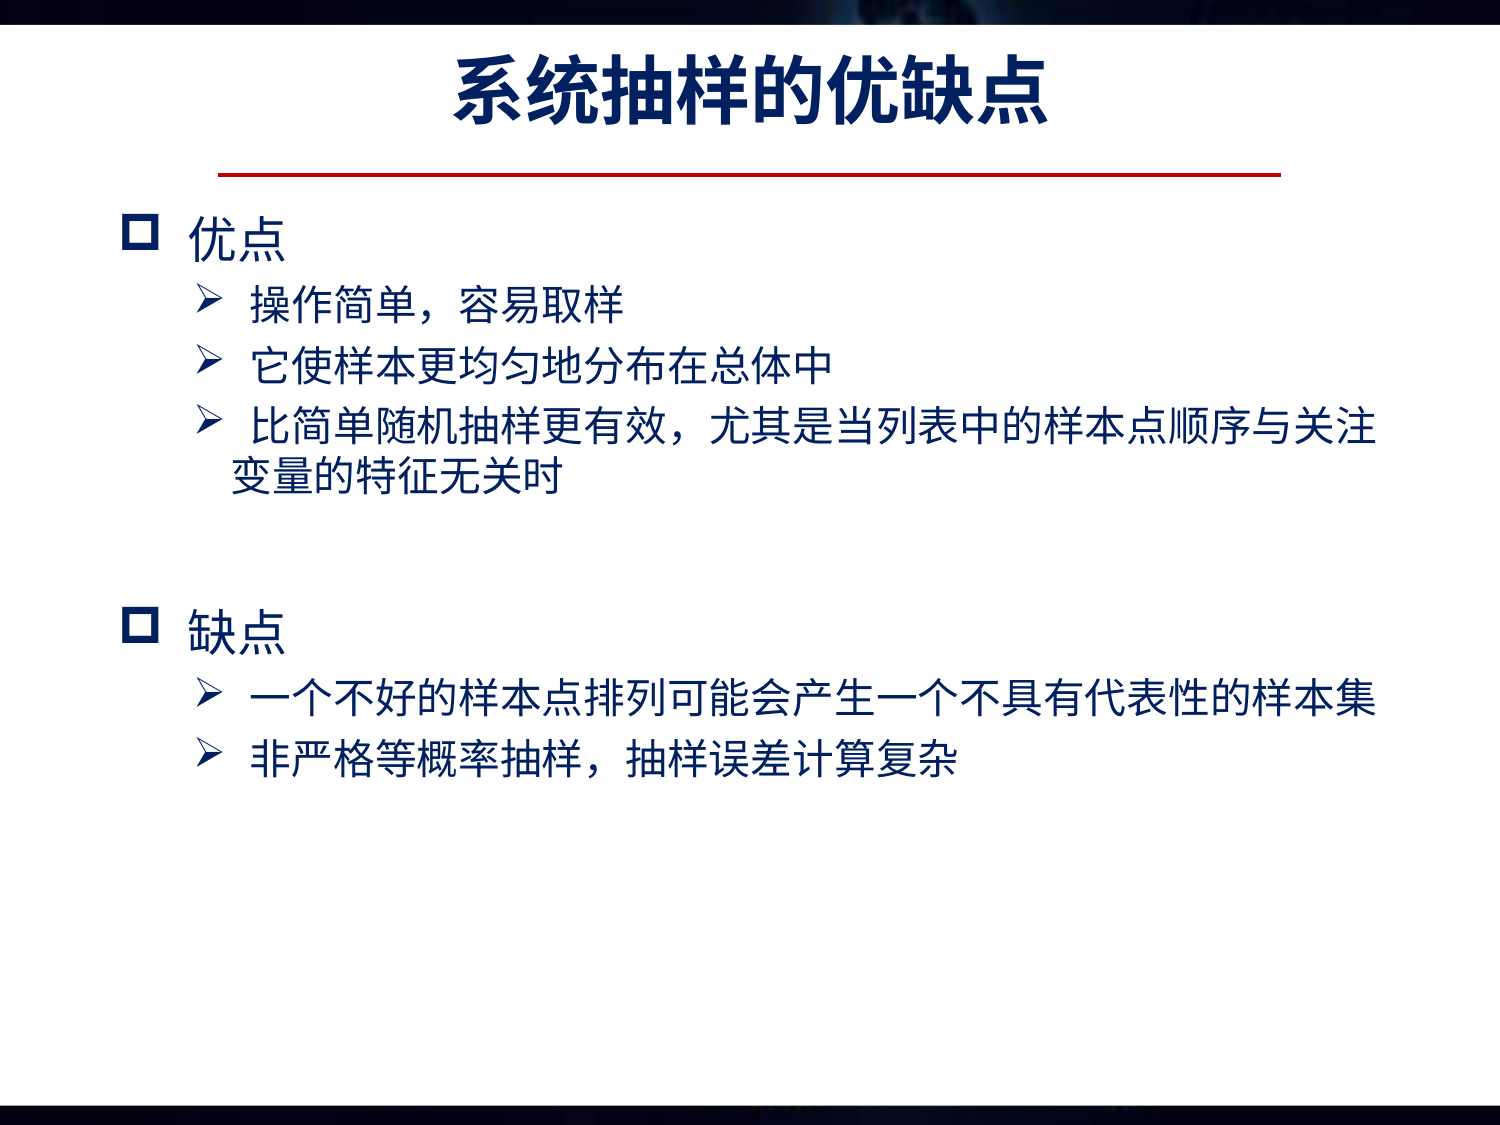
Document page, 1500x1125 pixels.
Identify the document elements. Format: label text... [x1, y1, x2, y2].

picture [0, 1106, 1500, 1125]
list 优点 操作简单，容易取样 它使样本更均匀地分布在总体中 比简单随机抽样更有效，尤其是当列表中的样本点顺序与关注变量的特征无关时 缺点 一个不好的样本点排列可能会产生一个不具有代表性的样本集 非严格等概率抽样，抽样误差计算复杂 [103, 201, 1397, 1104]
picture [0, 0, 1500, 24]
title 系统抽样的优缺点 [218, 21, 1282, 167]
